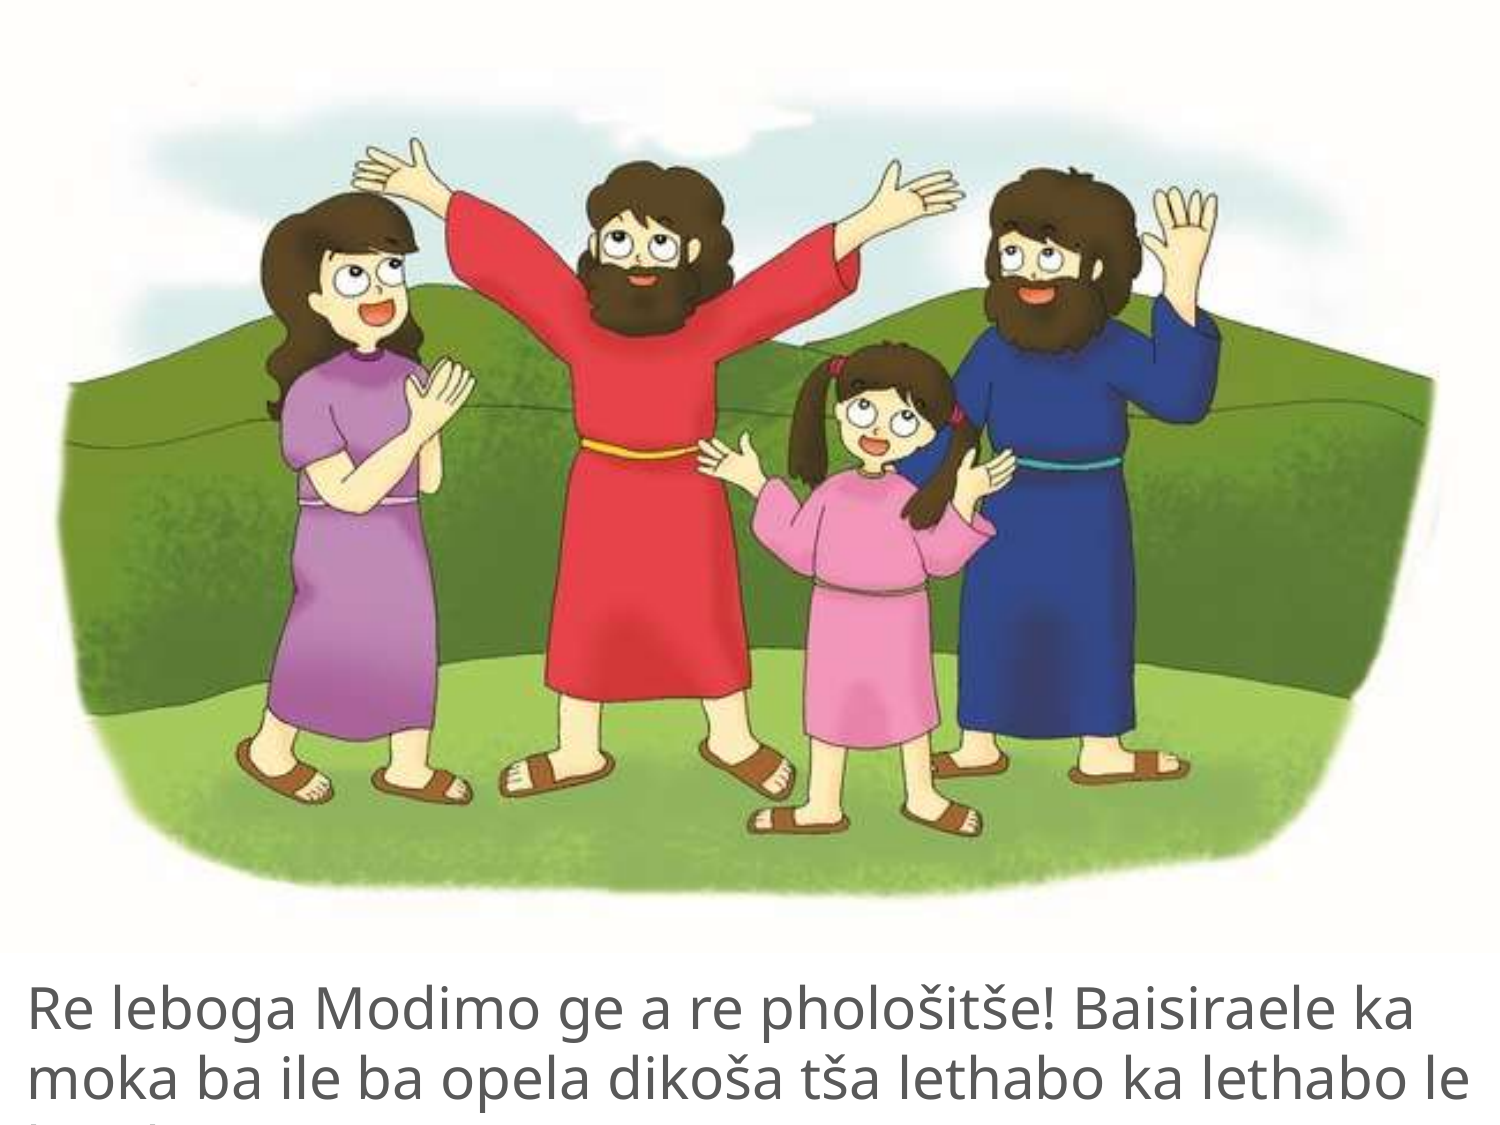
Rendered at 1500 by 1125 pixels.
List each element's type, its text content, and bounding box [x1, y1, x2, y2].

text_box Re leboga Modimo ge a re phološitše! Baisiraele ka moka ba ile ba opela dikoša tša lethabo ka lethabo le legolo. [11, 964, 1498, 1125]
picture [0, 0, 1500, 953]
